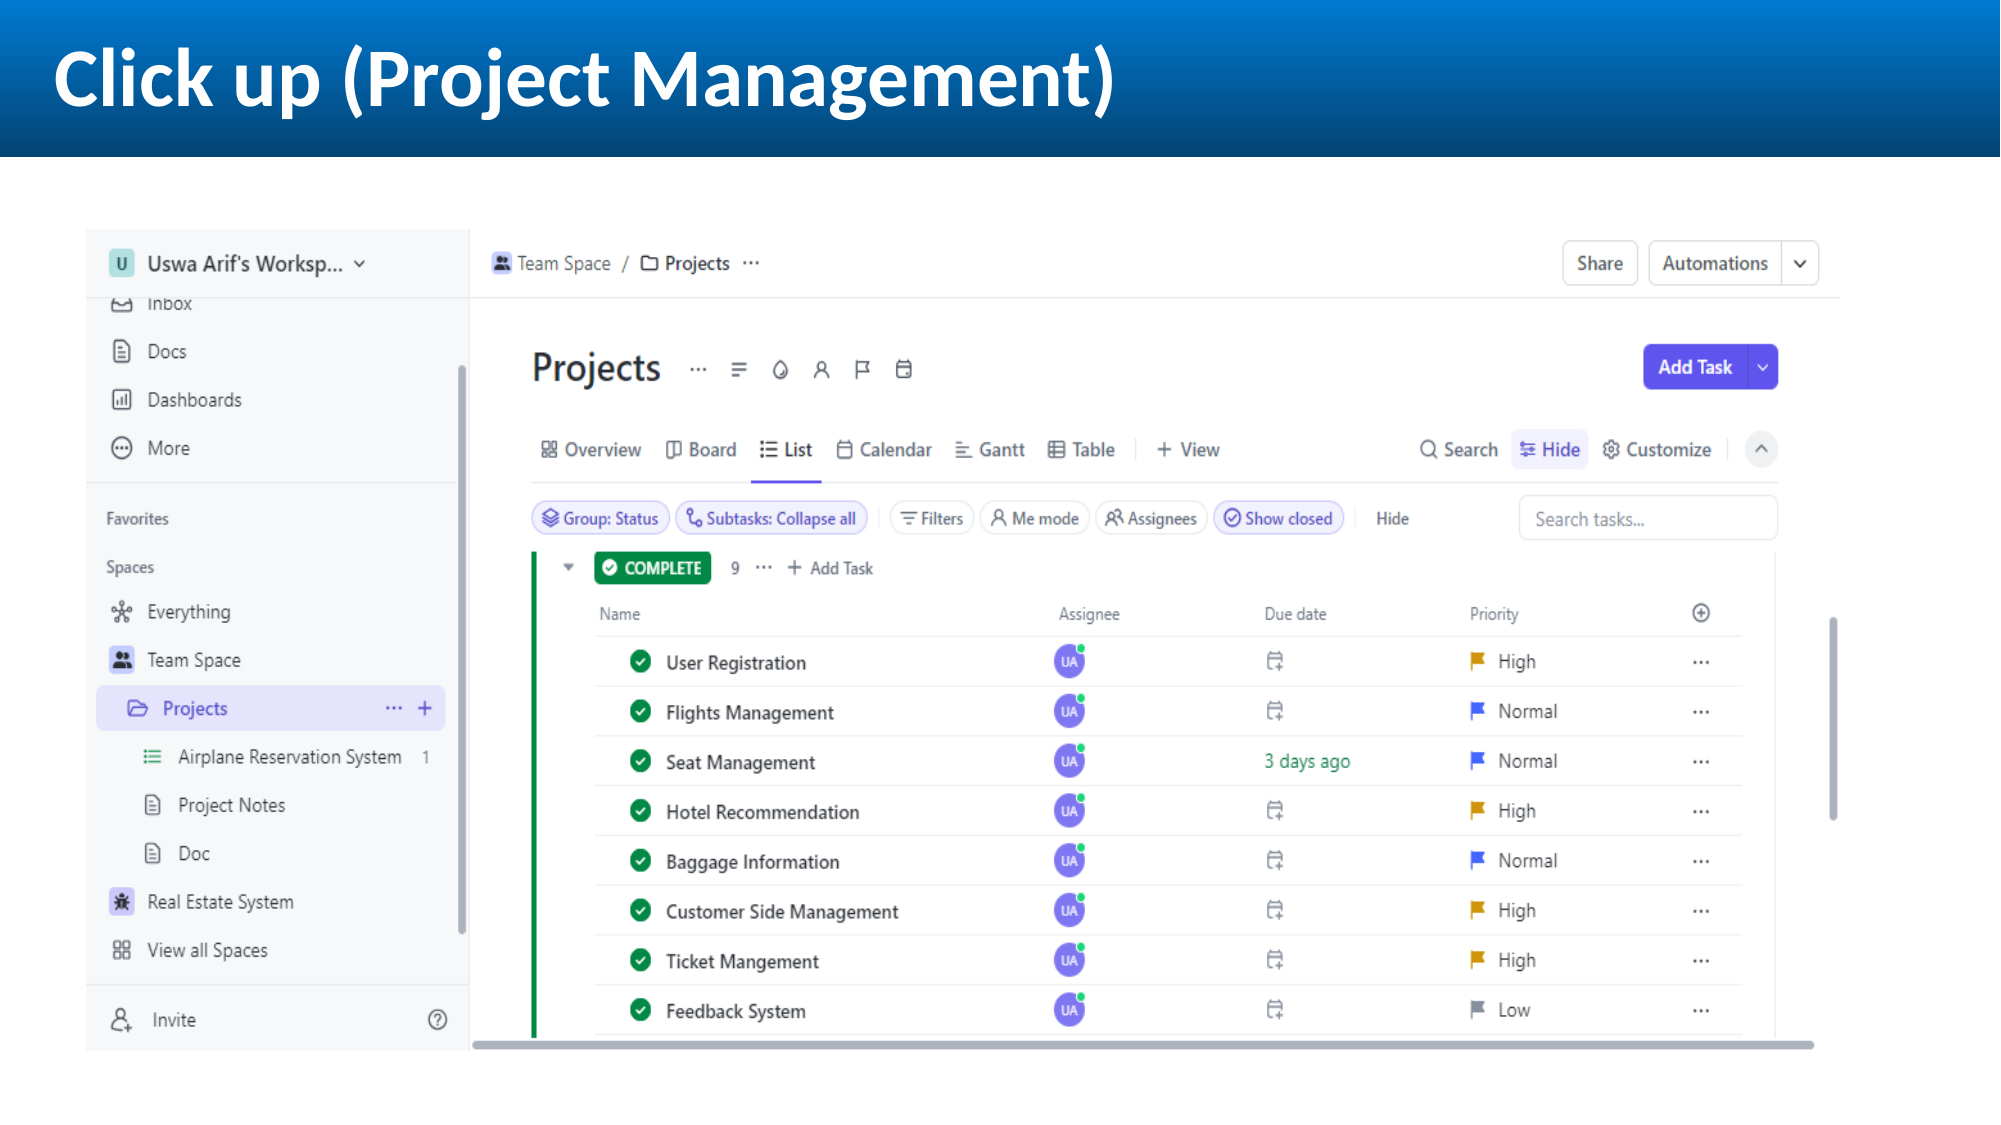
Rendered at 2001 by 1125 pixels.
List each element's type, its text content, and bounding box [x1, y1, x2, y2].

picture [86, 229, 1840, 1051]
text_box [0, 0, 2000, 157]
text_box Click up (Project Management) [39, 14, 1715, 145]
